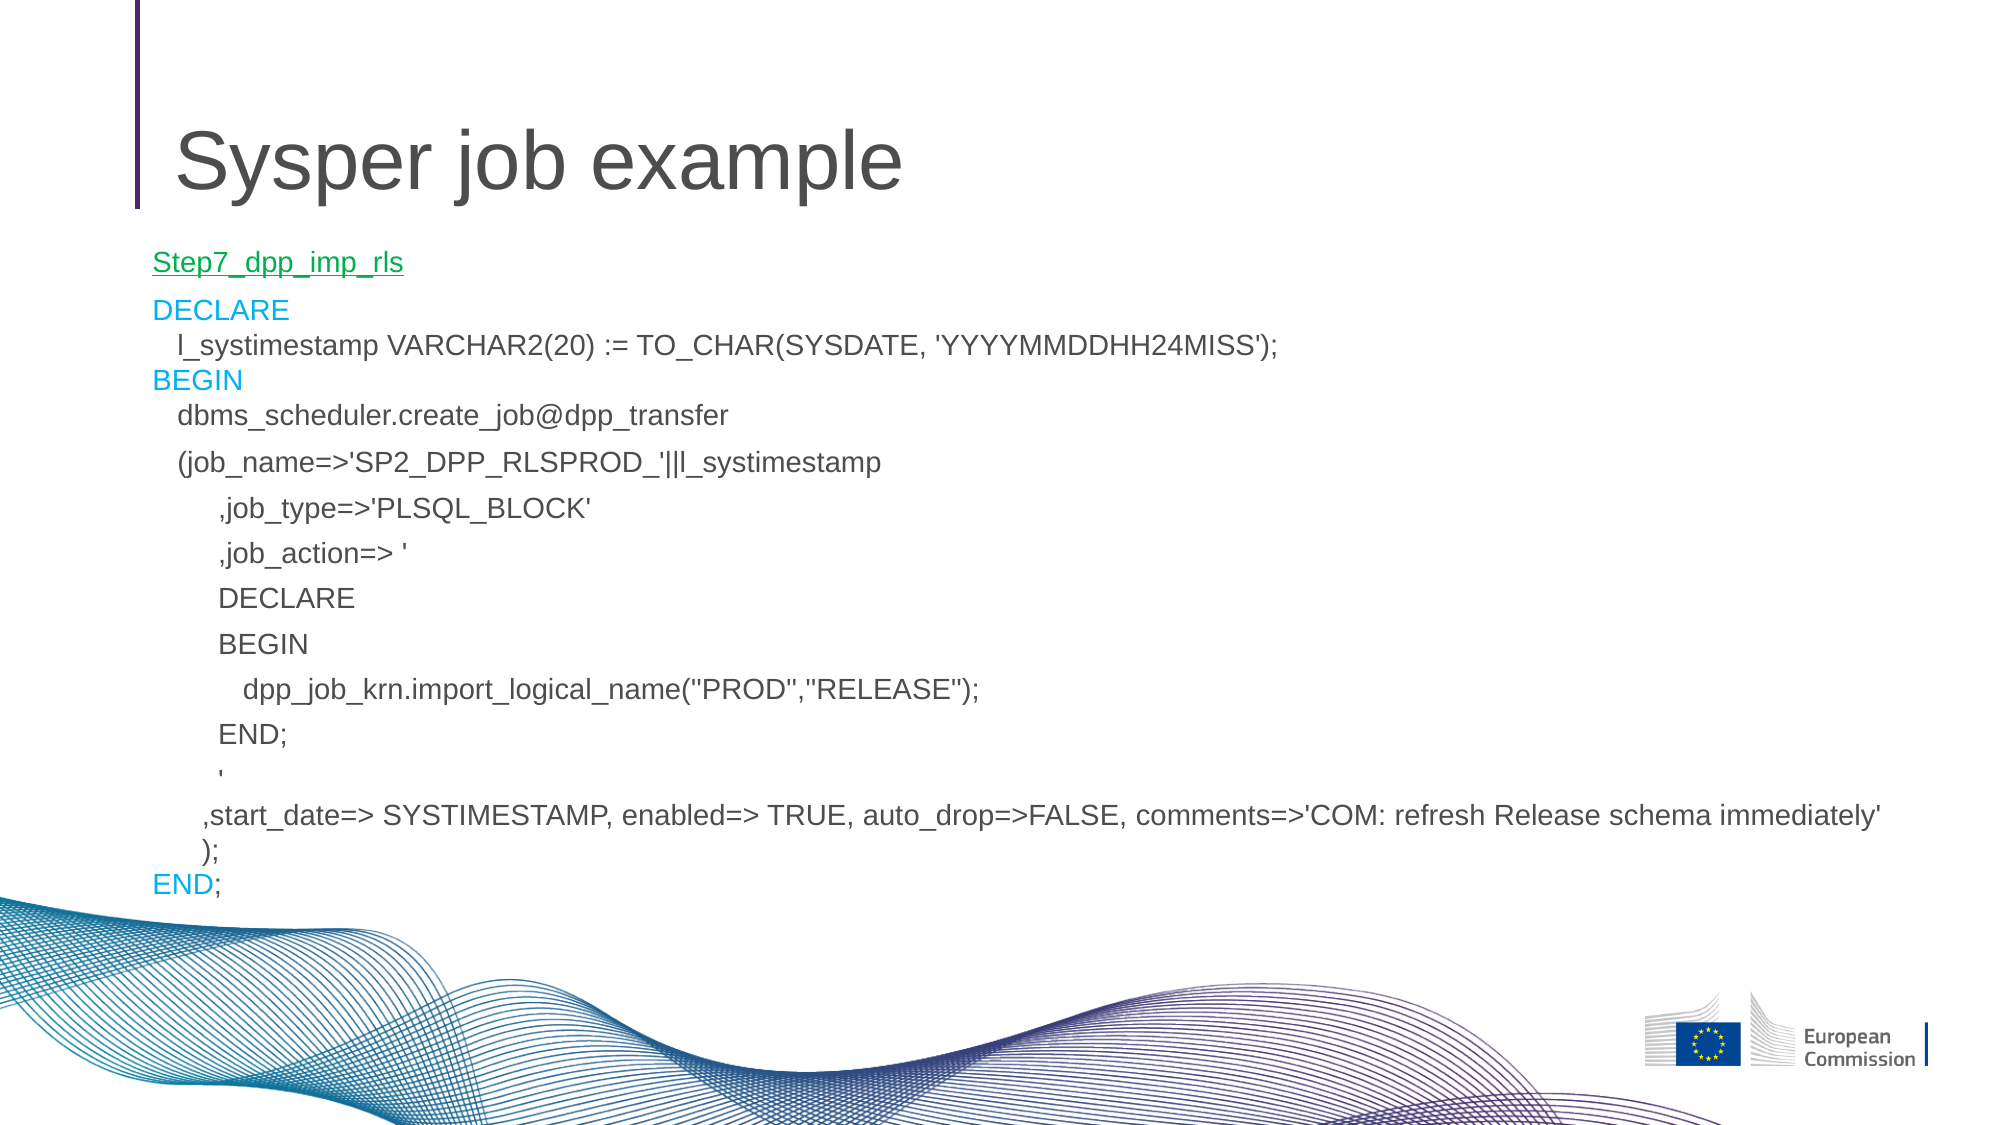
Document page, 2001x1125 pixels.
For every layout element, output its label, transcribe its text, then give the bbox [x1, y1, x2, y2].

picture [0, 0, 2000, 1125]
list Step7_dpp_imp_rls DECLARE l_systimestamp VARCHAR2(20) := TO_CHAR(SYSDATE, 'YYYYMMDDHH24MISS'); BEGIN dbms_scheduler.create_job@dpp_transfer (job_name=>'SP2_DPP_RLSPROD_'||l_systimestamp ,job_type=>'PLSQL_BLOCK' ,job_action=> ' DECLARE BEGIN dpp_job_krn.import_logical_name(''PROD'',''RELEASE''); END; ' ,start_date=> SYSTIMESTAMP, enabled=> TRUE, auto_drop=>FALSE, comments=>'COM: refresh Release schema immediately' ); END; [137, 236, 1927, 907]
title Sysper job example [159, 79, 1885, 208]
